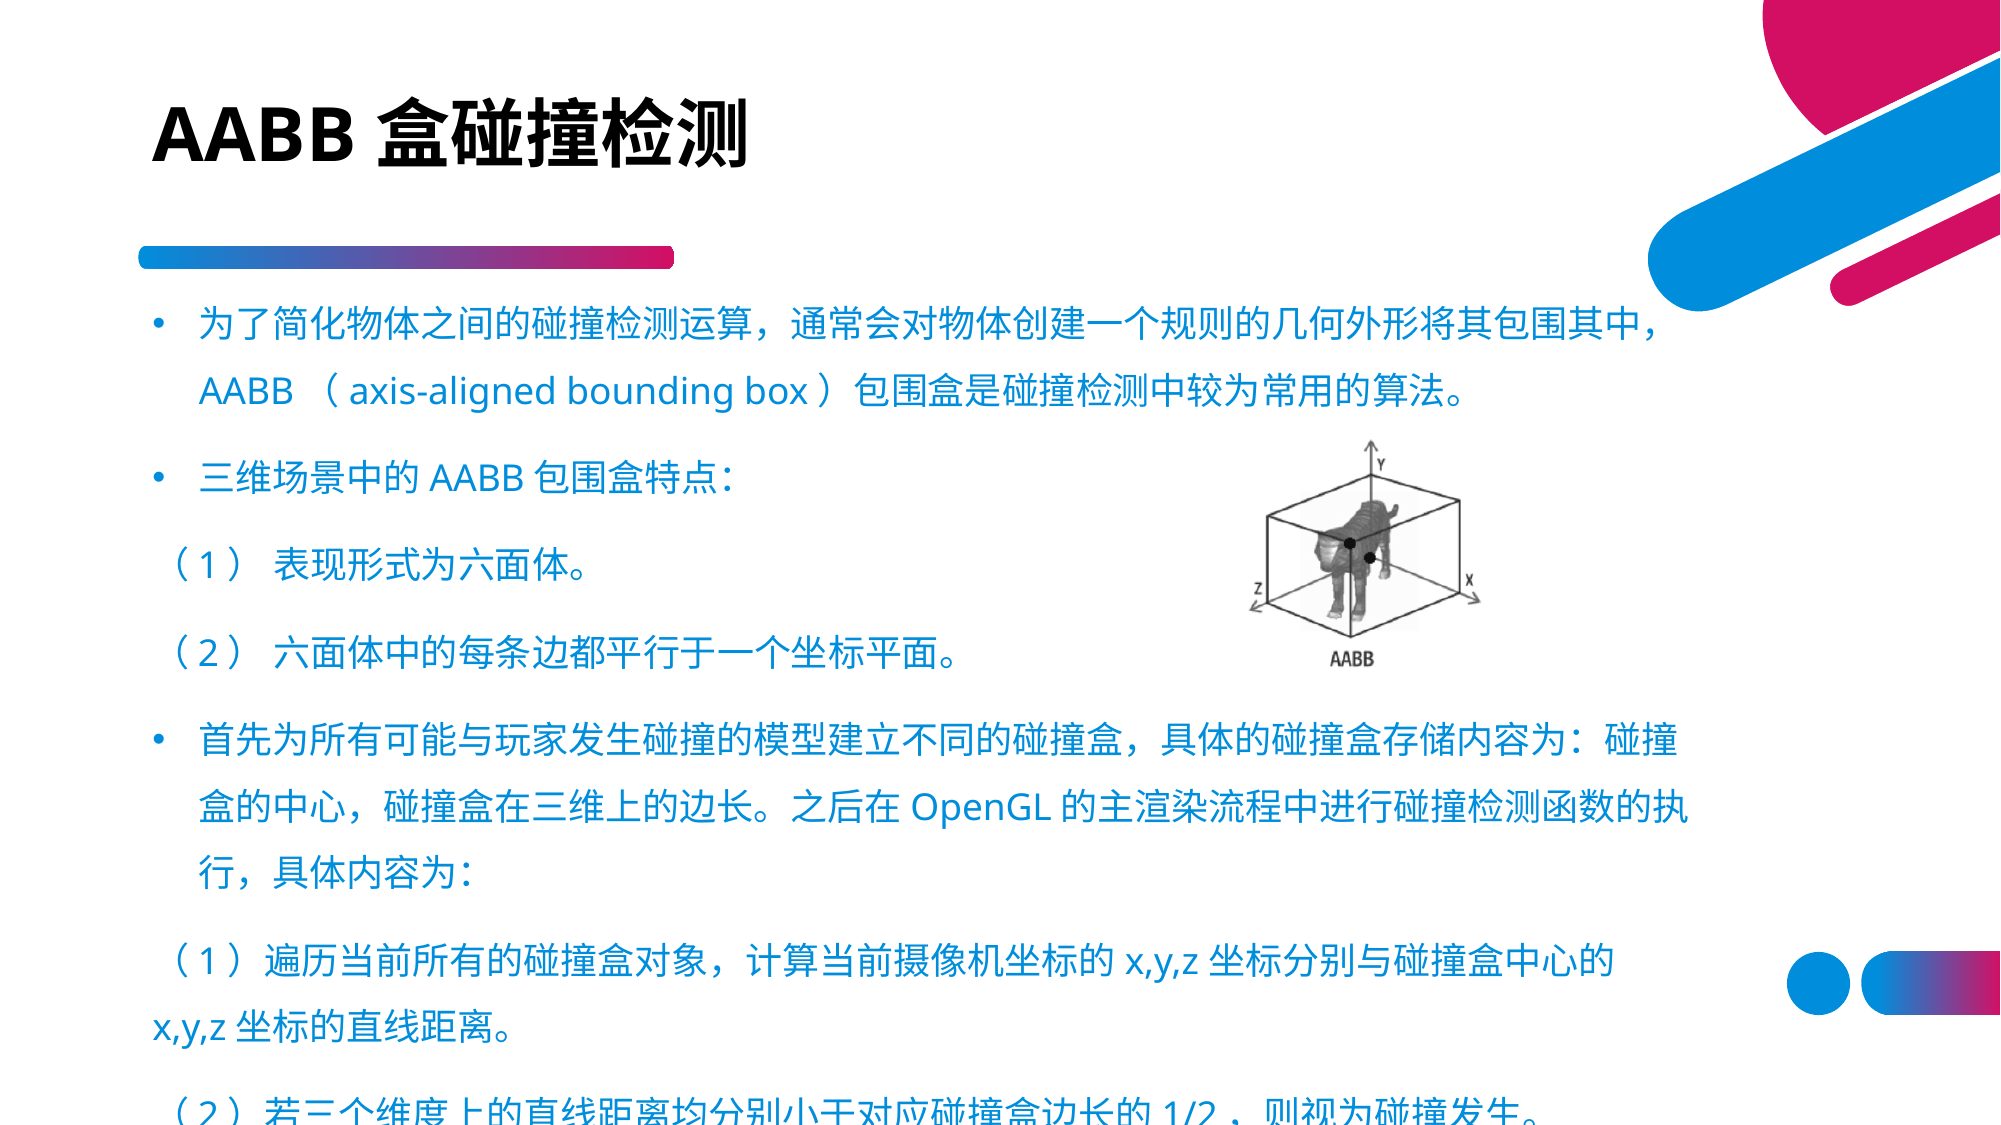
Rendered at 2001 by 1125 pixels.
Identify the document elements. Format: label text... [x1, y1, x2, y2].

picture [1202, 416, 1534, 686]
title AABB盒碰撞检测 [137, 59, 1623, 215]
text_box 为了简化物体之间的碰撞检测运算，通常会对物体创建一个规则的几何外形将其包围其中，AABB（axis-aligned bounding box）包围盒是碰撞检测中较为常用的算法。 三维场景中的AABB包围盒特点： （1） 表现形式为六面体。 （2） 六面体中的每条边都平行于一个坐标平面。 首先为所有可能与玩家发生碰撞的模型建立不同的碰撞盒，具体的碰撞盒存储内容为：碰撞盒的中心，碰撞盒在三维上的边长。之后在OpenGL的主渲染流程中进行碰撞检测函数的执行，具体内容为： （1）遍历当前所有的碰撞盒对象，计算当前摄像机坐标的x,y,z坐标分别与碰撞盒中心的x,y,z坐标的直线距离。 （2）若三个维度上的直线距离均分别小于对应碰撞盒边长的1/2，则视为碰撞发生。 [137, 271, 1709, 1125]
